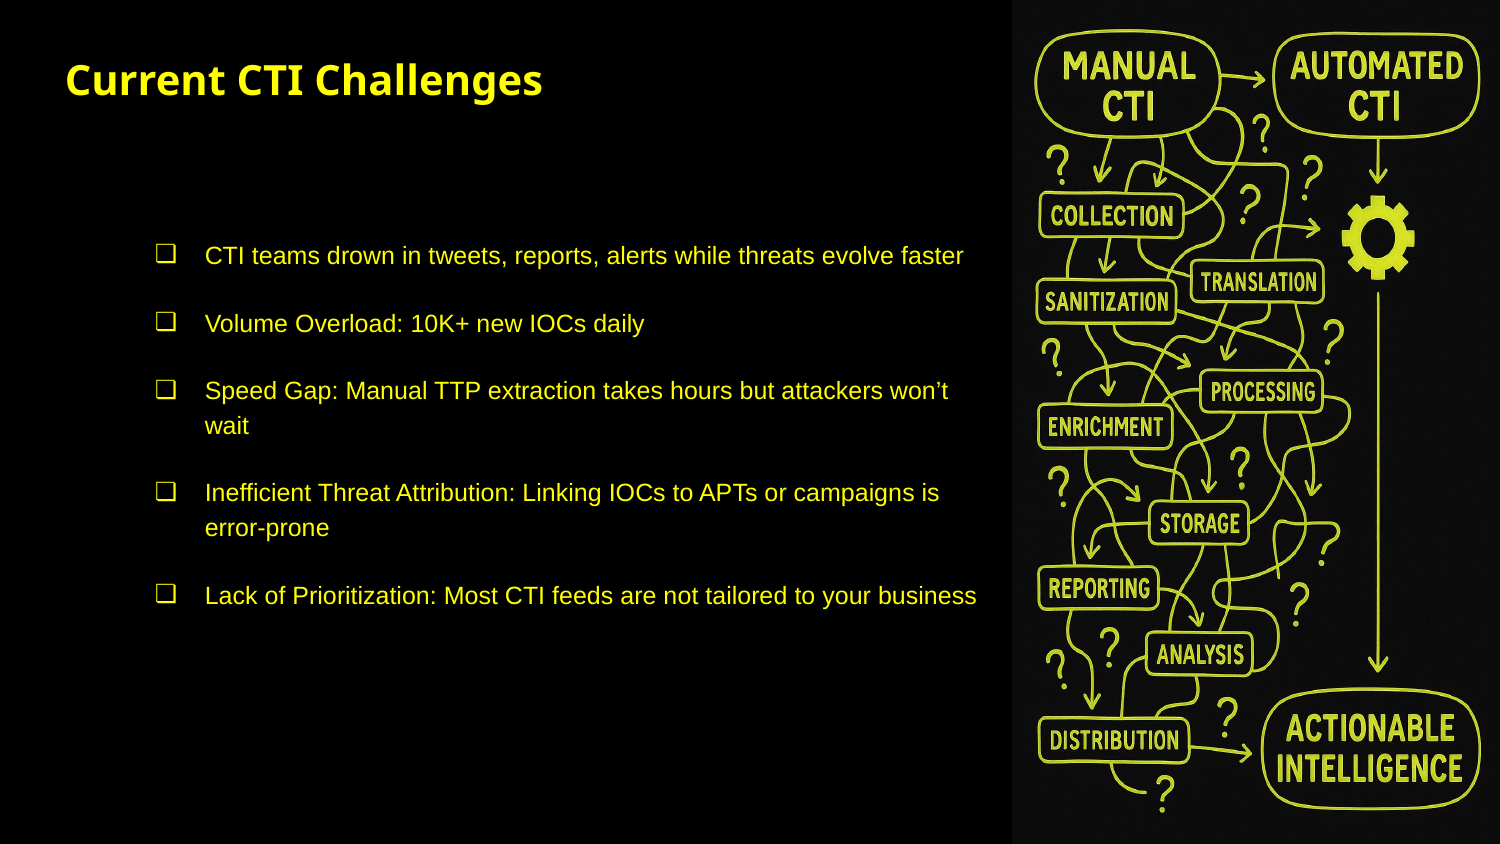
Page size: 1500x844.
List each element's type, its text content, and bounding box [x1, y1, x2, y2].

text_box CTI teams drown in tweets, reports, alerts while threats evolve faster Volume Overload: 10K+ new IOCs daily Speed Gap: Manual TTP extraction takes hours but attackers won’t wait Inefficient Threat Attribution: Linking IOCs to APTs or campaigns is error-prone Lack of Prioritization: Most CTI feeds are not tailored to your business [114, 166, 1000, 678]
picture [1011, 0, 1500, 844]
title Current CTI Challenges [49, 38, 1006, 143]
